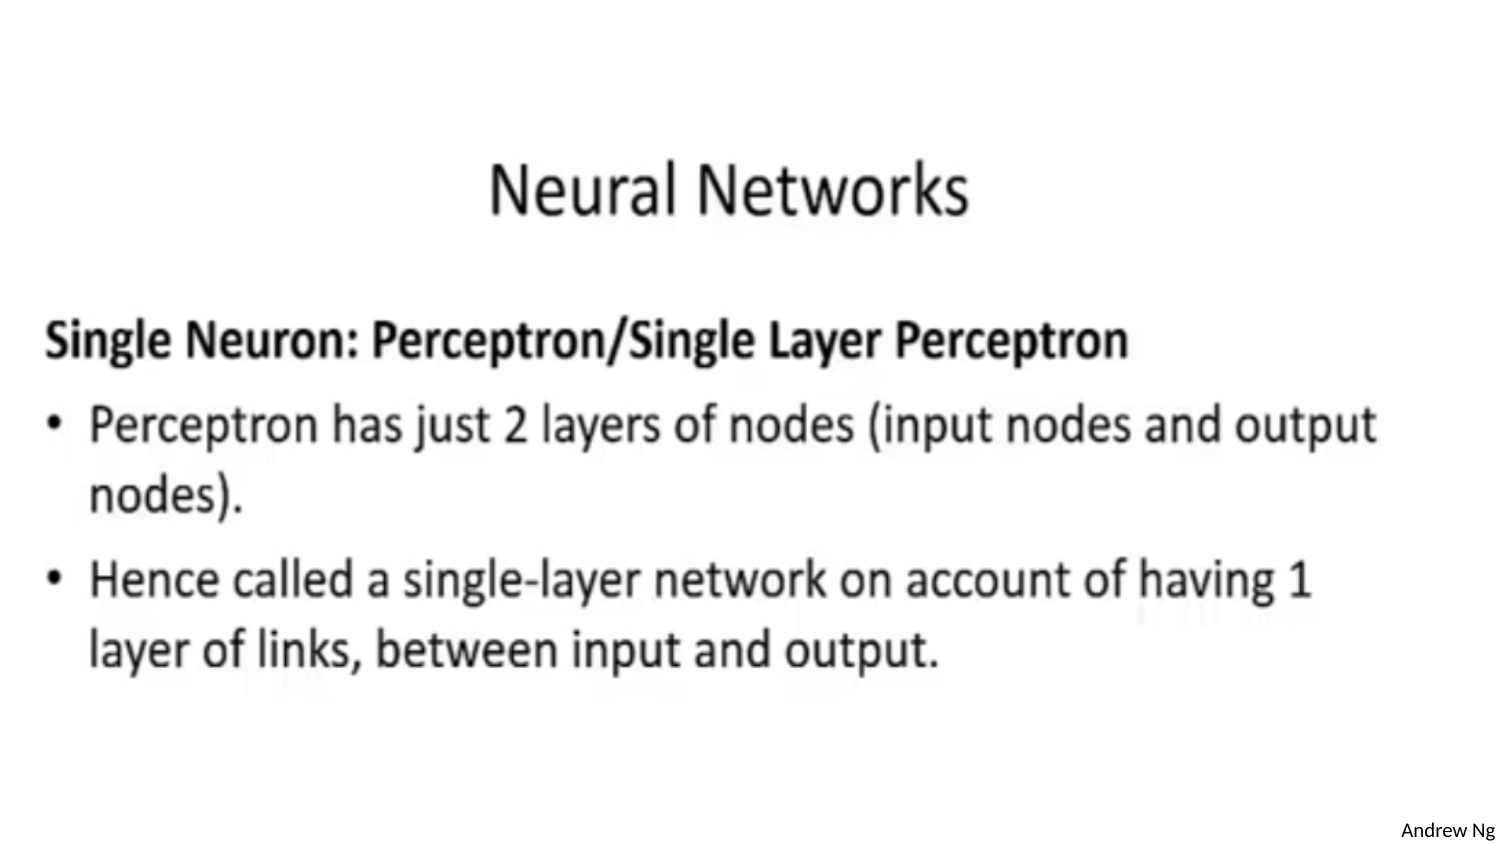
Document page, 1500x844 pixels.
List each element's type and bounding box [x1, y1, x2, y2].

picture [37, 139, 1413, 705]
